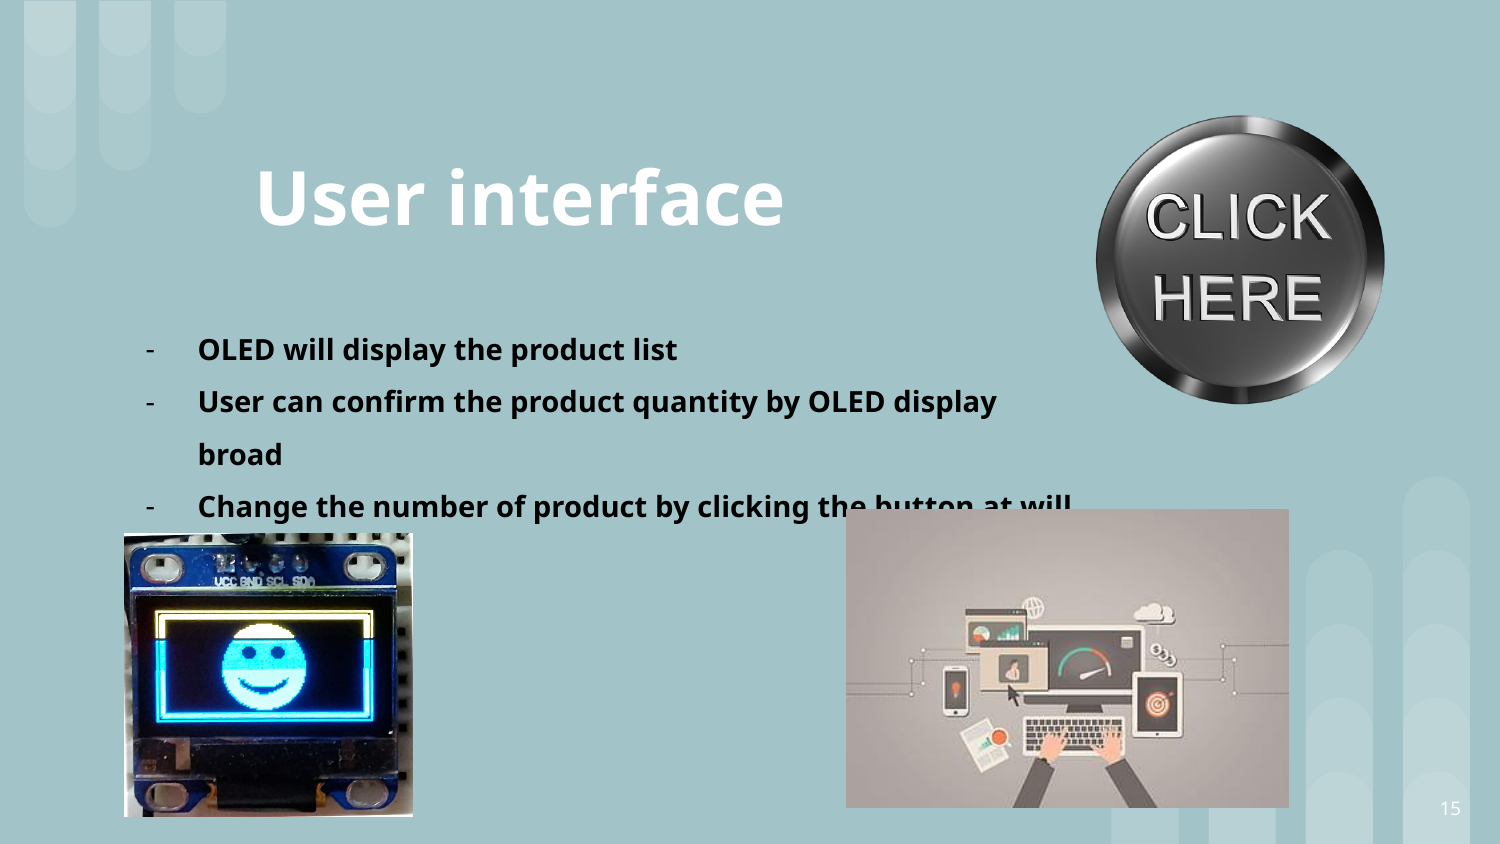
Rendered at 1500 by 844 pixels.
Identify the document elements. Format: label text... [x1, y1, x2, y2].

picture [124, 533, 414, 817]
title User interface [239, 41, 1019, 298]
text_box OLED will display the product list User can confirm the product quantity by OLED display broad Change the number of product by clicking the button at will [107, 298, 1016, 609]
picture [802, 41, 1459, 808]
slide_number ‹#› [1386, 777, 1477, 842]
